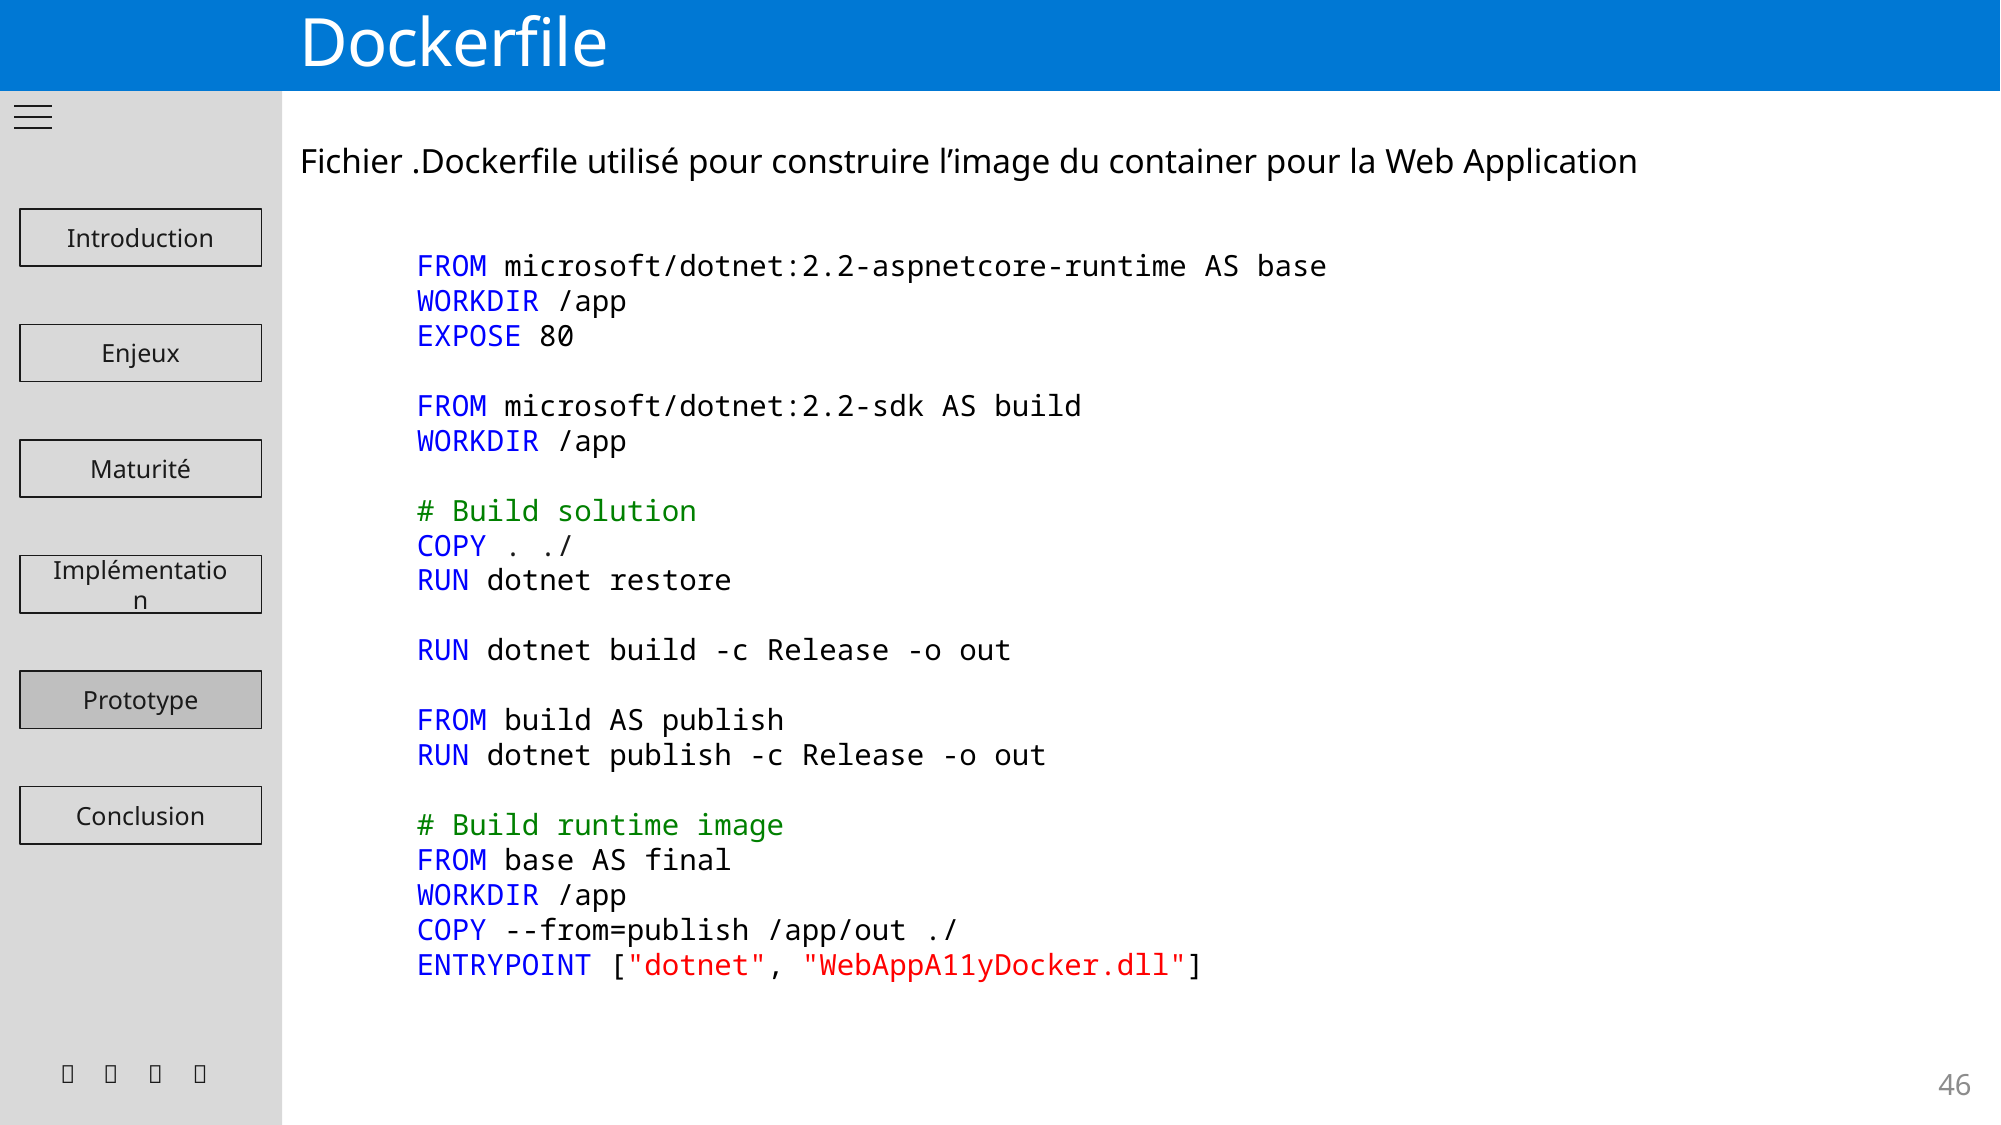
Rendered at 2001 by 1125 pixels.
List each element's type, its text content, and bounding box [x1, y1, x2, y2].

text_box Enjeux [19, 324, 262, 382]
slide_number 46 [1536, 1053, 1987, 1114]
text_box  [45, 1052, 88, 1095]
text_box Introduction [19, 208, 262, 267]
text_box Maturité [19, 439, 262, 498]
text_box Conclusion [19, 786, 262, 845]
text_box FROM microsoft/dotnet:2.2-aspnetcore-runtime AS base WORKDIR /app EXPOSE 80 FROM microsoft/dotnet:2.2-sdk AS build WORKDIR /app # Build solution COPY . ./ RUN dotnet restore RUN dotnet build -c Release -o out FROM build AS publish RUN dotnet publish -c Release -o out # Build runtime image FROM base AS final WORKDIR /app COPY --from=publish /app/out ./ ENTRYPOINT ["dotnet", "WebAppA11yDocker.dll"] [402, 239, 1823, 989]
text_box  [88, 1052, 134, 1095]
text_box Implémentation [19, 555, 262, 614]
title Dockerfile [299, 0, 1904, 81]
text_box Prototype [19, 670, 262, 729]
text_box  [178, 1052, 223, 1095]
list Fichier .Dockerfile utilisé pour construire l’image du container pour la Web Application [299, 140, 1904, 181]
text_box  [134, 1052, 178, 1095]
